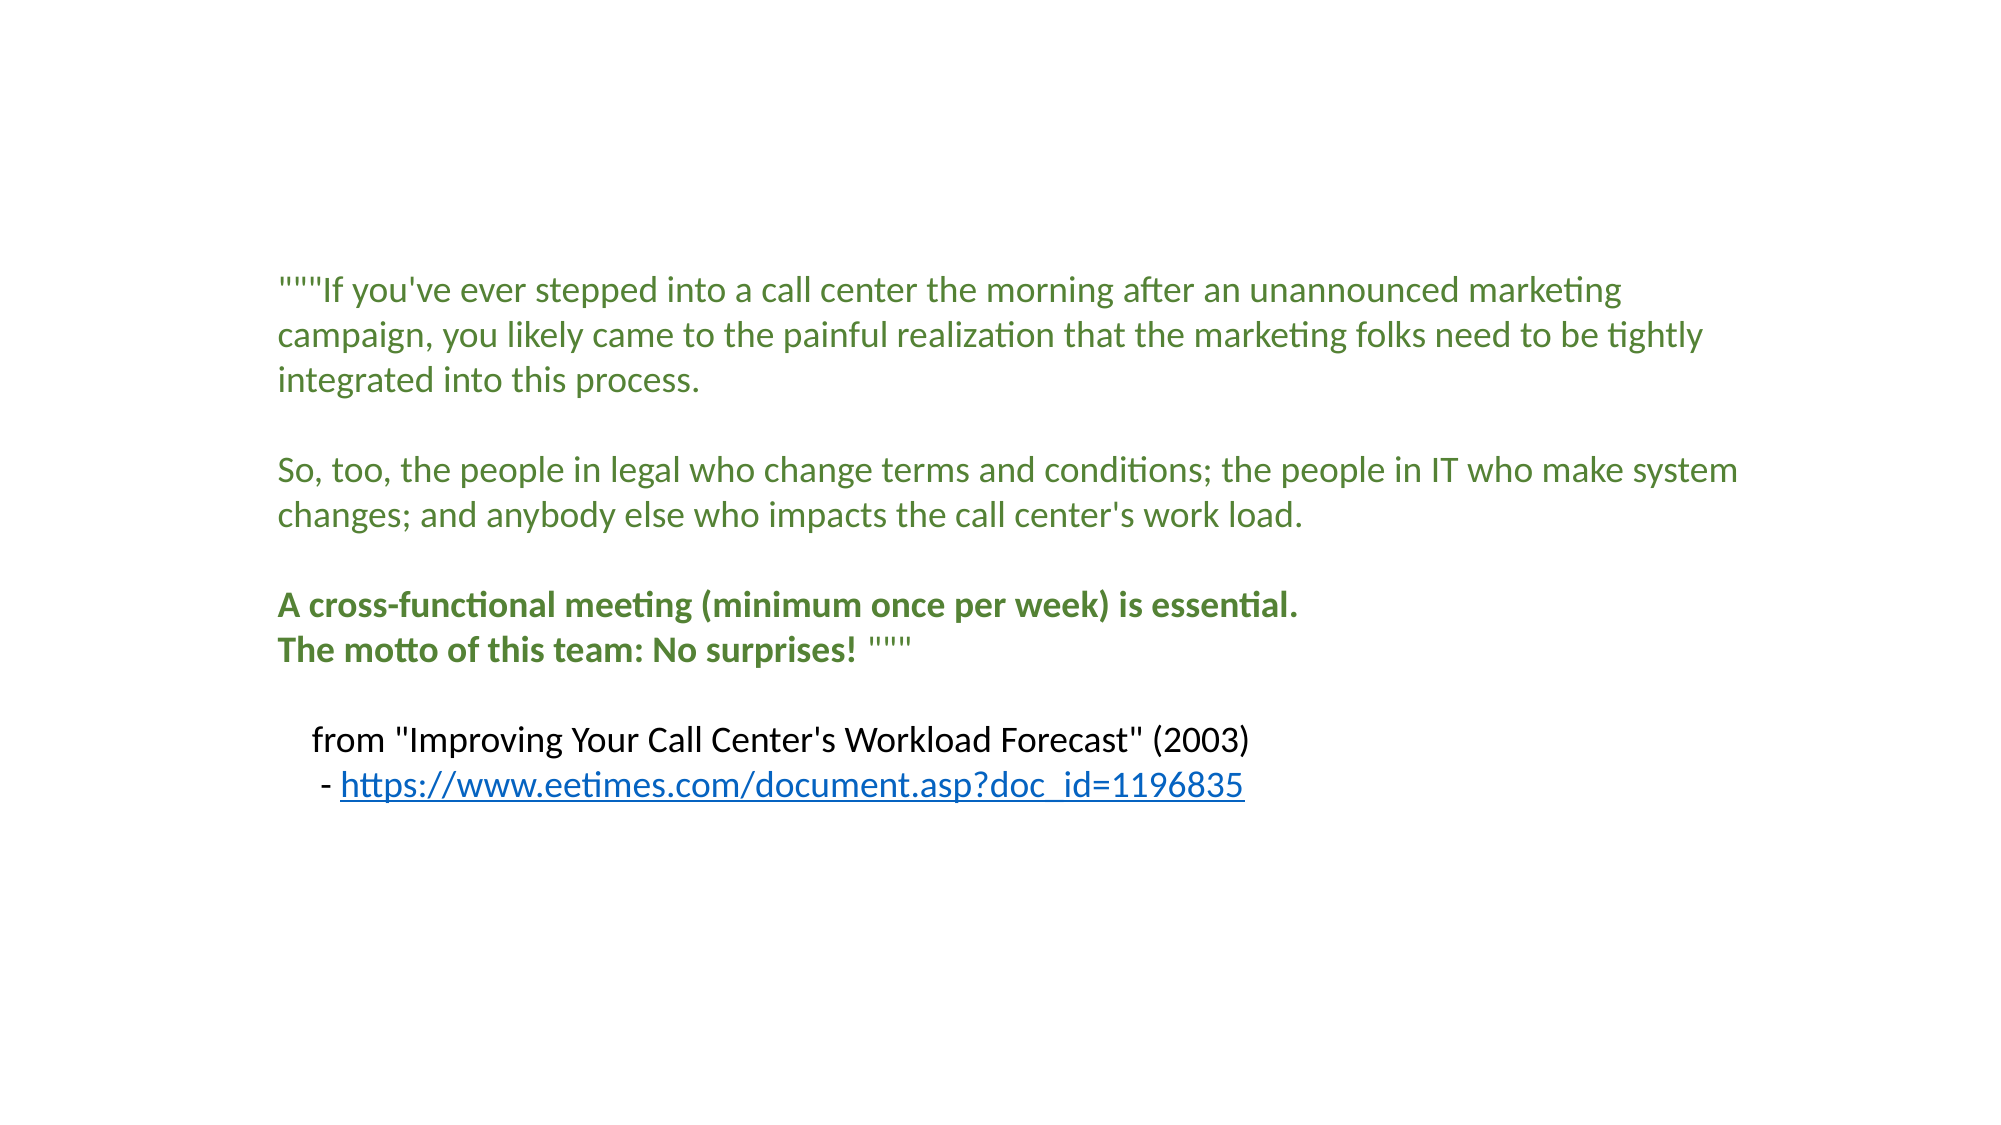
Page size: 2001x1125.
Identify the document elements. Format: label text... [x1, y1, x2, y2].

text_box """If you've ever stepped into a call center the morning after an unannounced marketing campaign, you likely came to the painful realization that the marketing folks need to be tightly integrated into this process. So, too, the people in legal who change terms and conditions; the people in IT who make system changes; and anybody else who impacts the call center's work load. A cross-functional meeting (minimum once per week) is essential. The motto of this team: No surprises! """ from "Improving Your Call Center's Workload Forecast" (2003) - https://www.eetimes.com/document.asp?doc_id=1196835 [262, 249, 1803, 820]
